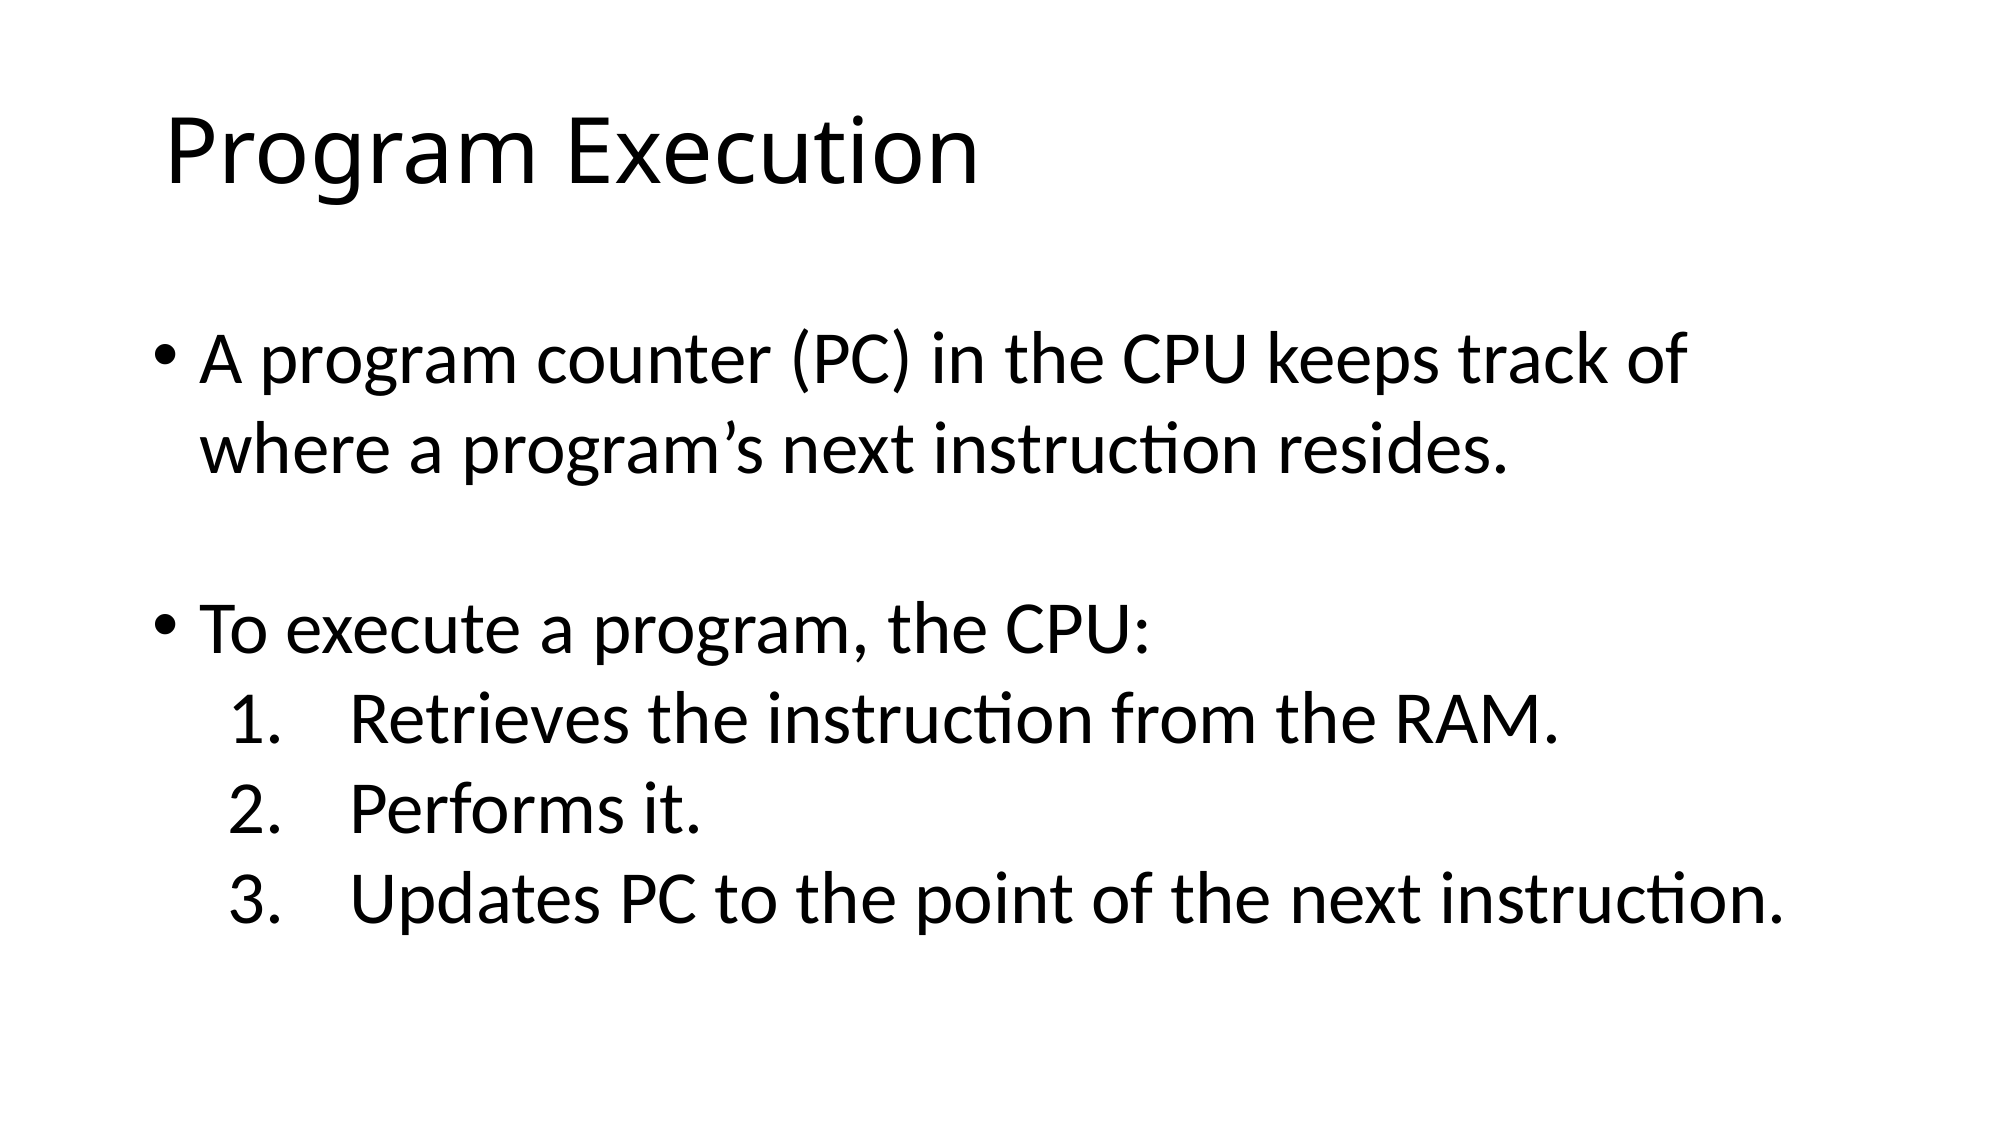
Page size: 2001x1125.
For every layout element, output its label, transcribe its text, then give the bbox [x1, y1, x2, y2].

title Program Execution [148, 45, 1874, 263]
text_box A program counter (PC) in the CPU keeps track of where a program’s next instruction resides. To execute a program, the CPU: Retrieves the instruction from the RAM. Performs it. Updates PC to the point of the next instruction. [137, 301, 1885, 946]
